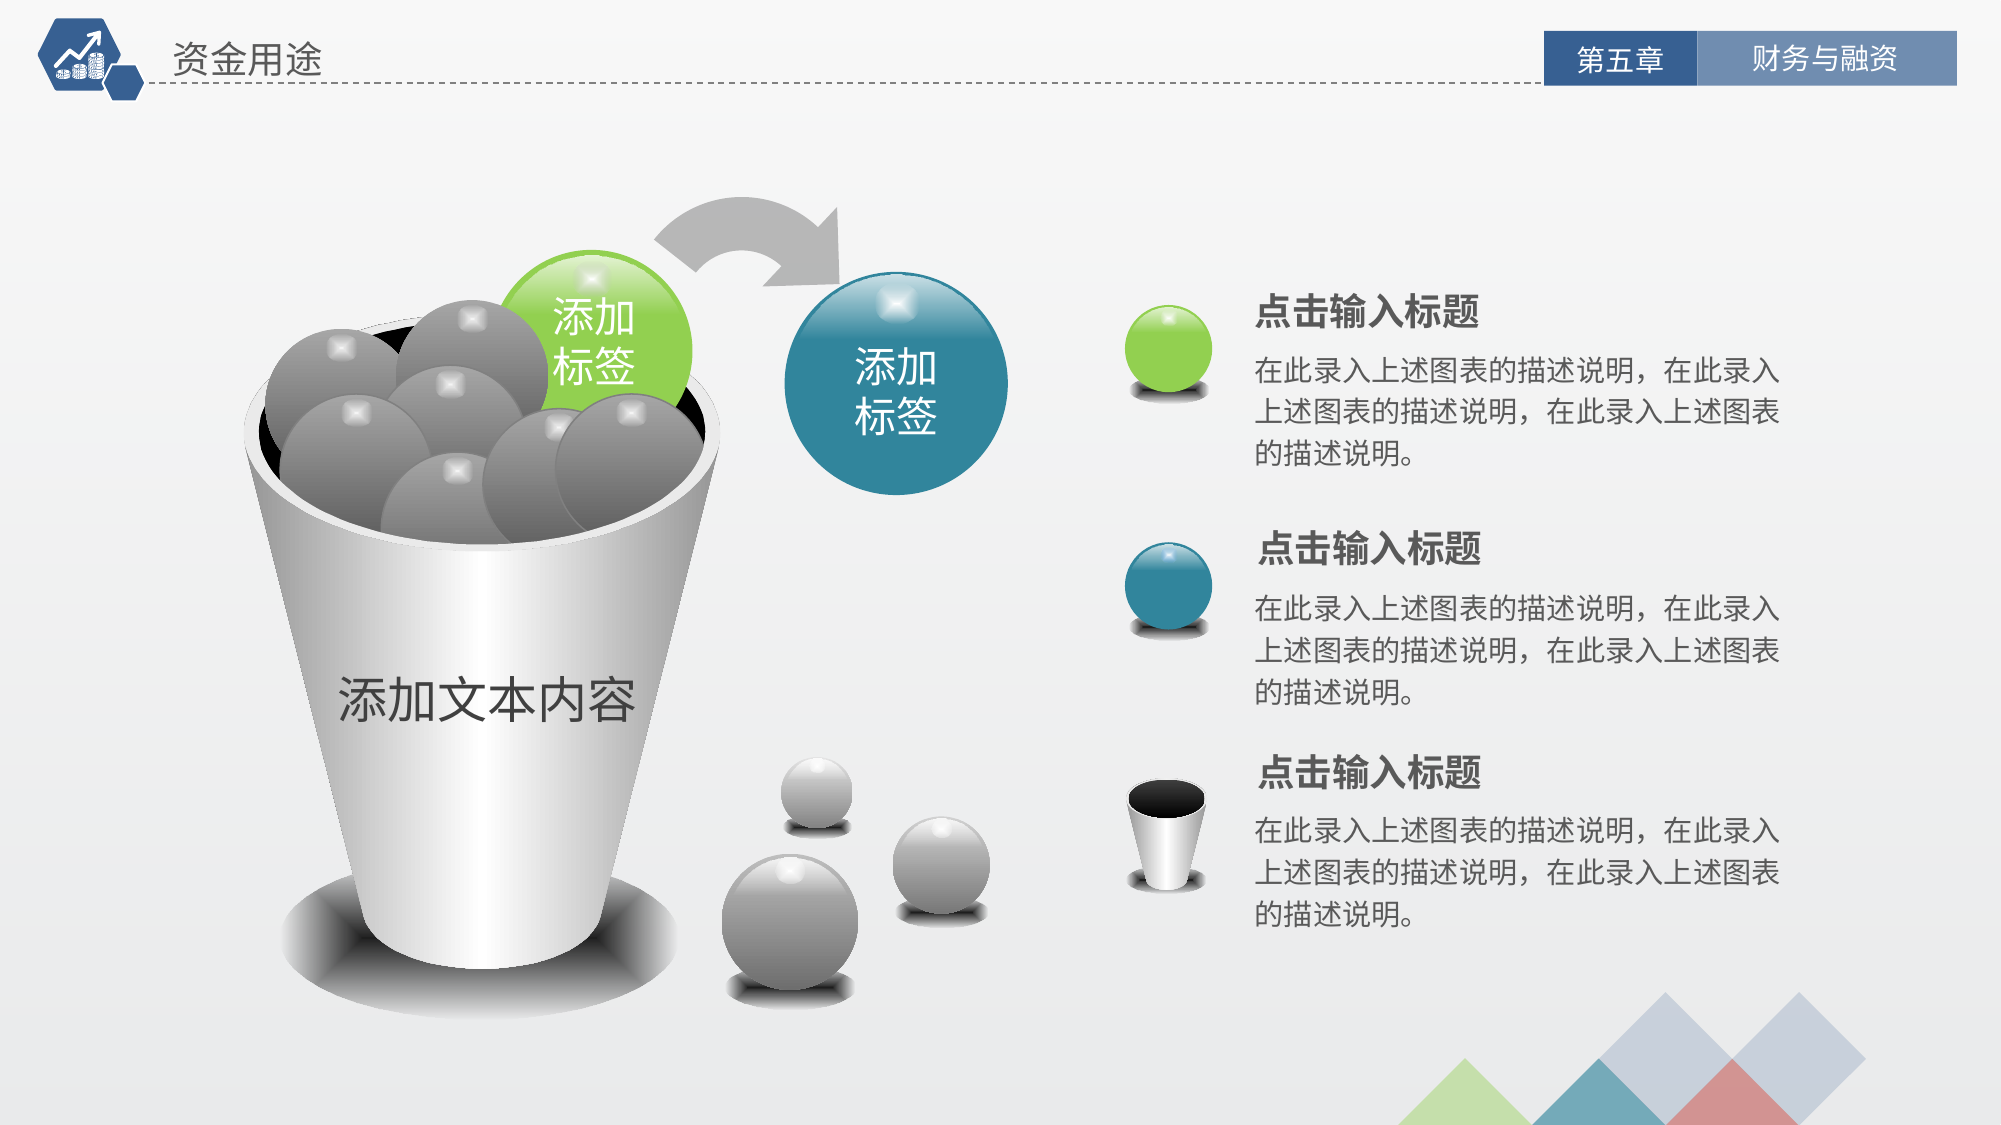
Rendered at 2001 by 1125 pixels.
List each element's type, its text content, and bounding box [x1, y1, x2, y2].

text_box [72, 63, 87, 80]
text_box 点击输入标题 [1238, 739, 1670, 795]
text_box 在此录入上述图表的描述说明，在此录入上述图表的描述说明，在此录入上述图表的描述说明。 [1235, 574, 1823, 719]
text_box [1529, 1058, 1660, 1125]
text_box [56, 69, 71, 80]
text_box [1671, 1063, 1794, 1125]
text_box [892, 816, 990, 928]
text_box [1542, 29, 1695, 82]
text_box [1596, 989, 1732, 1125]
text_box [1396, 1056, 1532, 1125]
text_box 第五章 [1544, 36, 1698, 83]
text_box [784, 271, 1009, 496]
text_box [1125, 778, 1208, 894]
text_box [1730, 989, 1869, 1125]
text_box [653, 197, 840, 287]
text_box 财务与融资 [1695, 34, 1956, 82]
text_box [780, 756, 853, 839]
text_box [1544, 83, 1695, 88]
text_box 点击输入标题 [1238, 515, 1670, 574]
text_box 资金用途 [161, 30, 469, 82]
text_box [243, 249, 721, 1020]
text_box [1124, 542, 1213, 641]
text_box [724, 853, 859, 1010]
text_box 在此录入上述图表的描述说明，在此录入上述图表的描述说明，在此录入上述图表的描述说明。 [1235, 335, 1823, 481]
text_box [53, 30, 102, 68]
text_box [1124, 304, 1213, 404]
text_box [37, 18, 121, 91]
text_box 点击输入标题 [1235, 278, 1668, 343]
text_box 在此录入上述图表的描述说明，在此录入上述图表的描述说明，在此录入上述图表的描述说明。 [1235, 795, 1823, 941]
text_box [100, 62, 148, 104]
text_box [1695, 29, 1959, 88]
text_box [88, 52, 105, 79]
